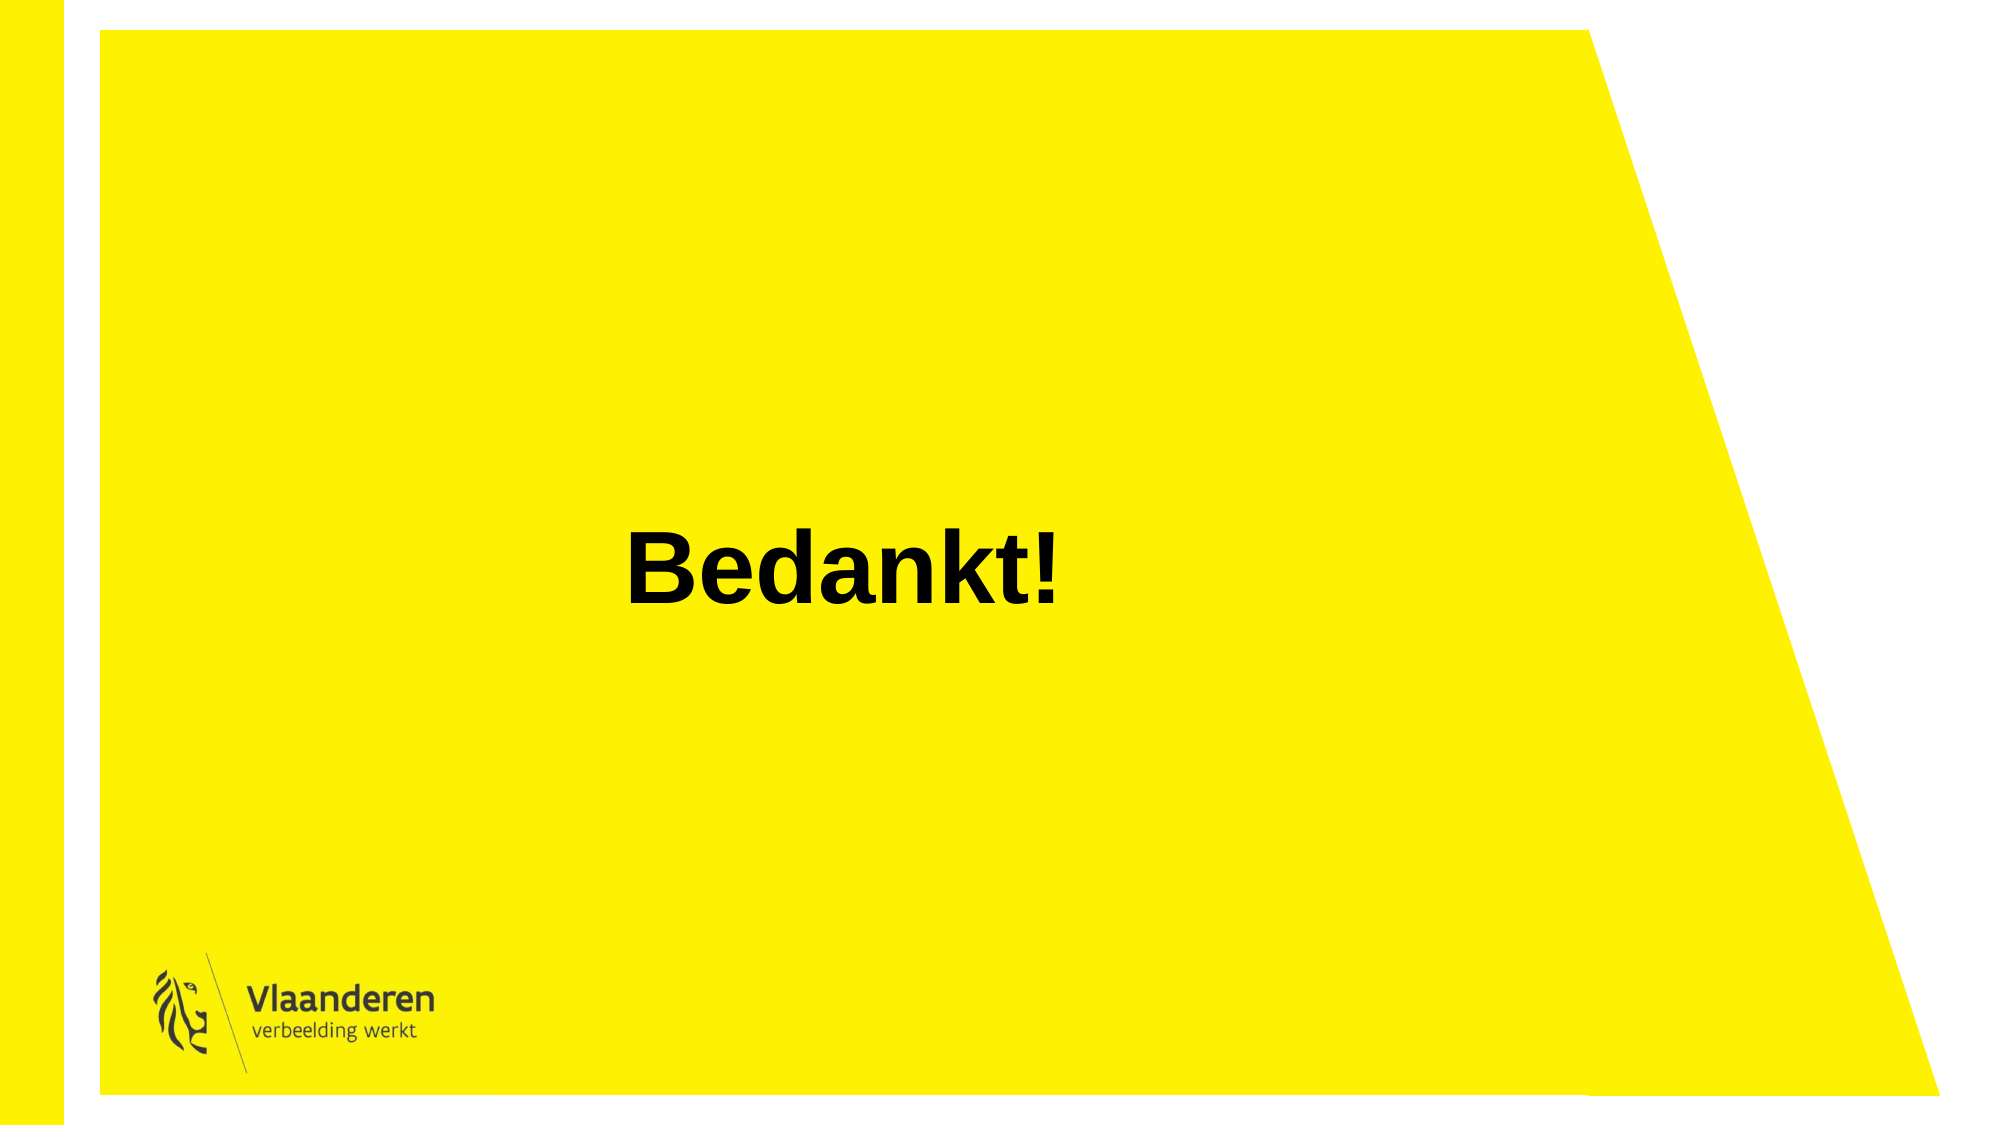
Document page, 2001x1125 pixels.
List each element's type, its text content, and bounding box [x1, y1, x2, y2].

text_box [1588, 30, 1940, 1096]
text_box Bedankt! [100, 0, 1588, 1125]
picture [100, 947, 491, 1095]
